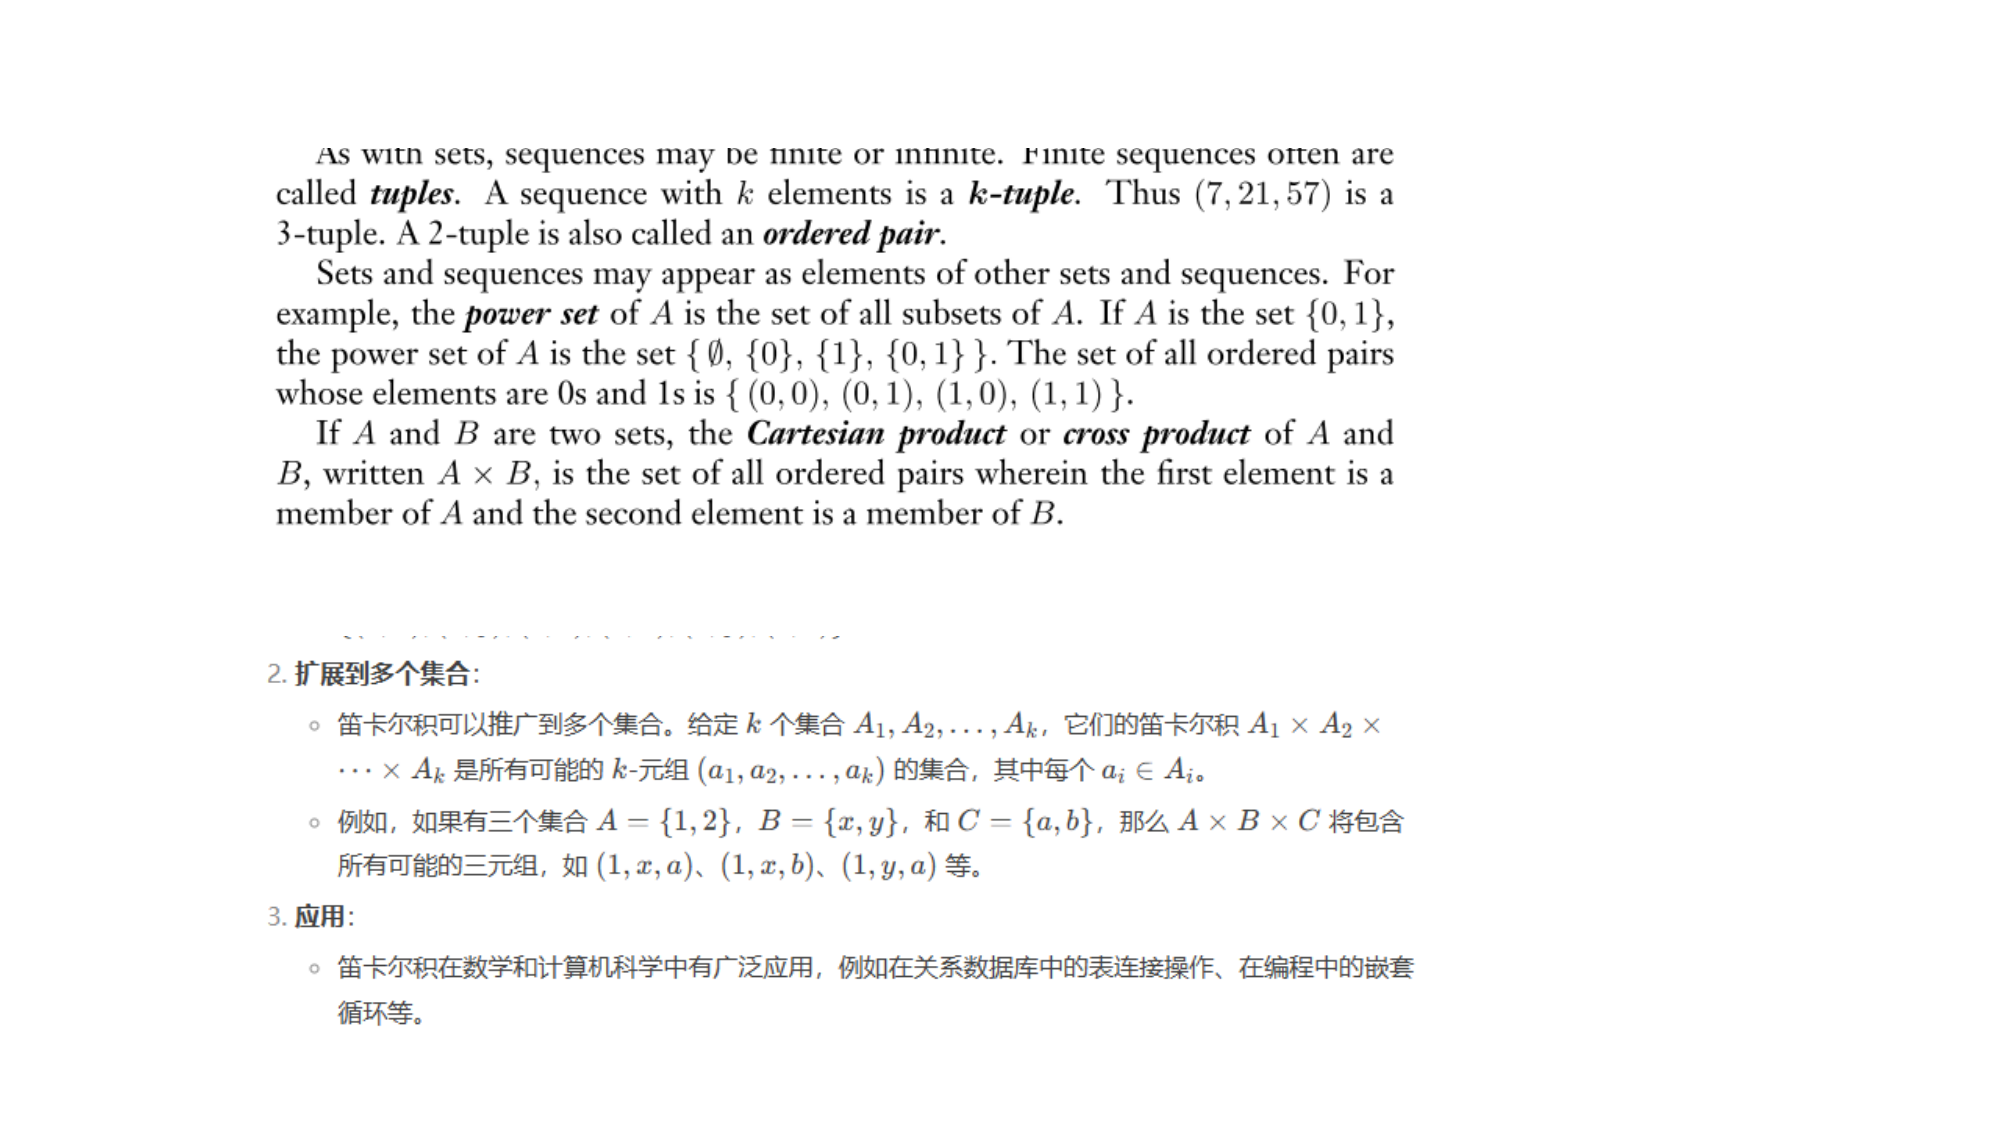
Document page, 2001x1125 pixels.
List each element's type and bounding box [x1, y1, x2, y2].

picture [206, 636, 1442, 1060]
picture [255, 147, 1506, 563]
